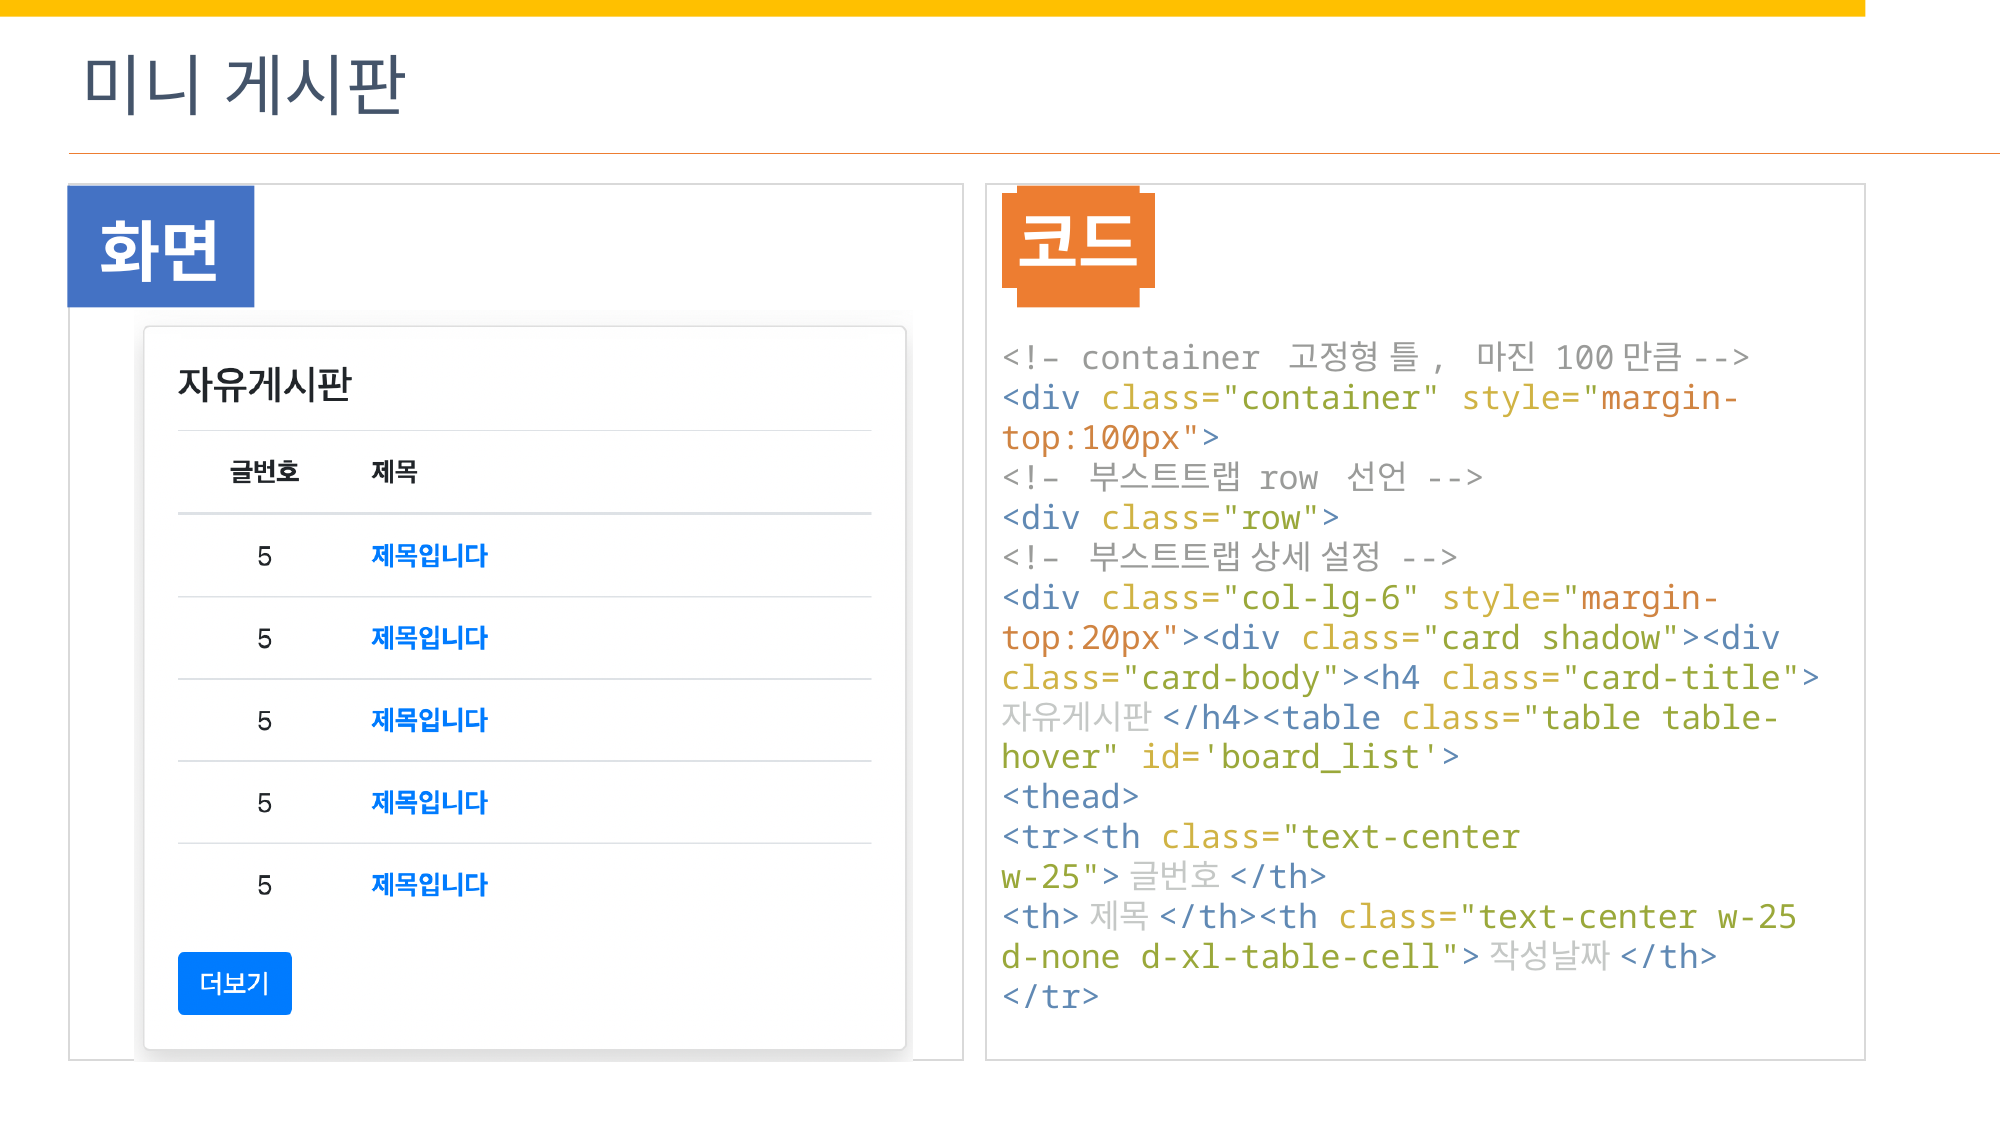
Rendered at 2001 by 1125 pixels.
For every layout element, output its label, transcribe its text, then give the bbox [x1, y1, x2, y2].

text_box [0, 0, 1866, 18]
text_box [986, 184, 1866, 1061]
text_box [67, 184, 963, 1061]
text_box 미니 게시판 [67, 36, 776, 132]
picture [134, 310, 913, 1062]
